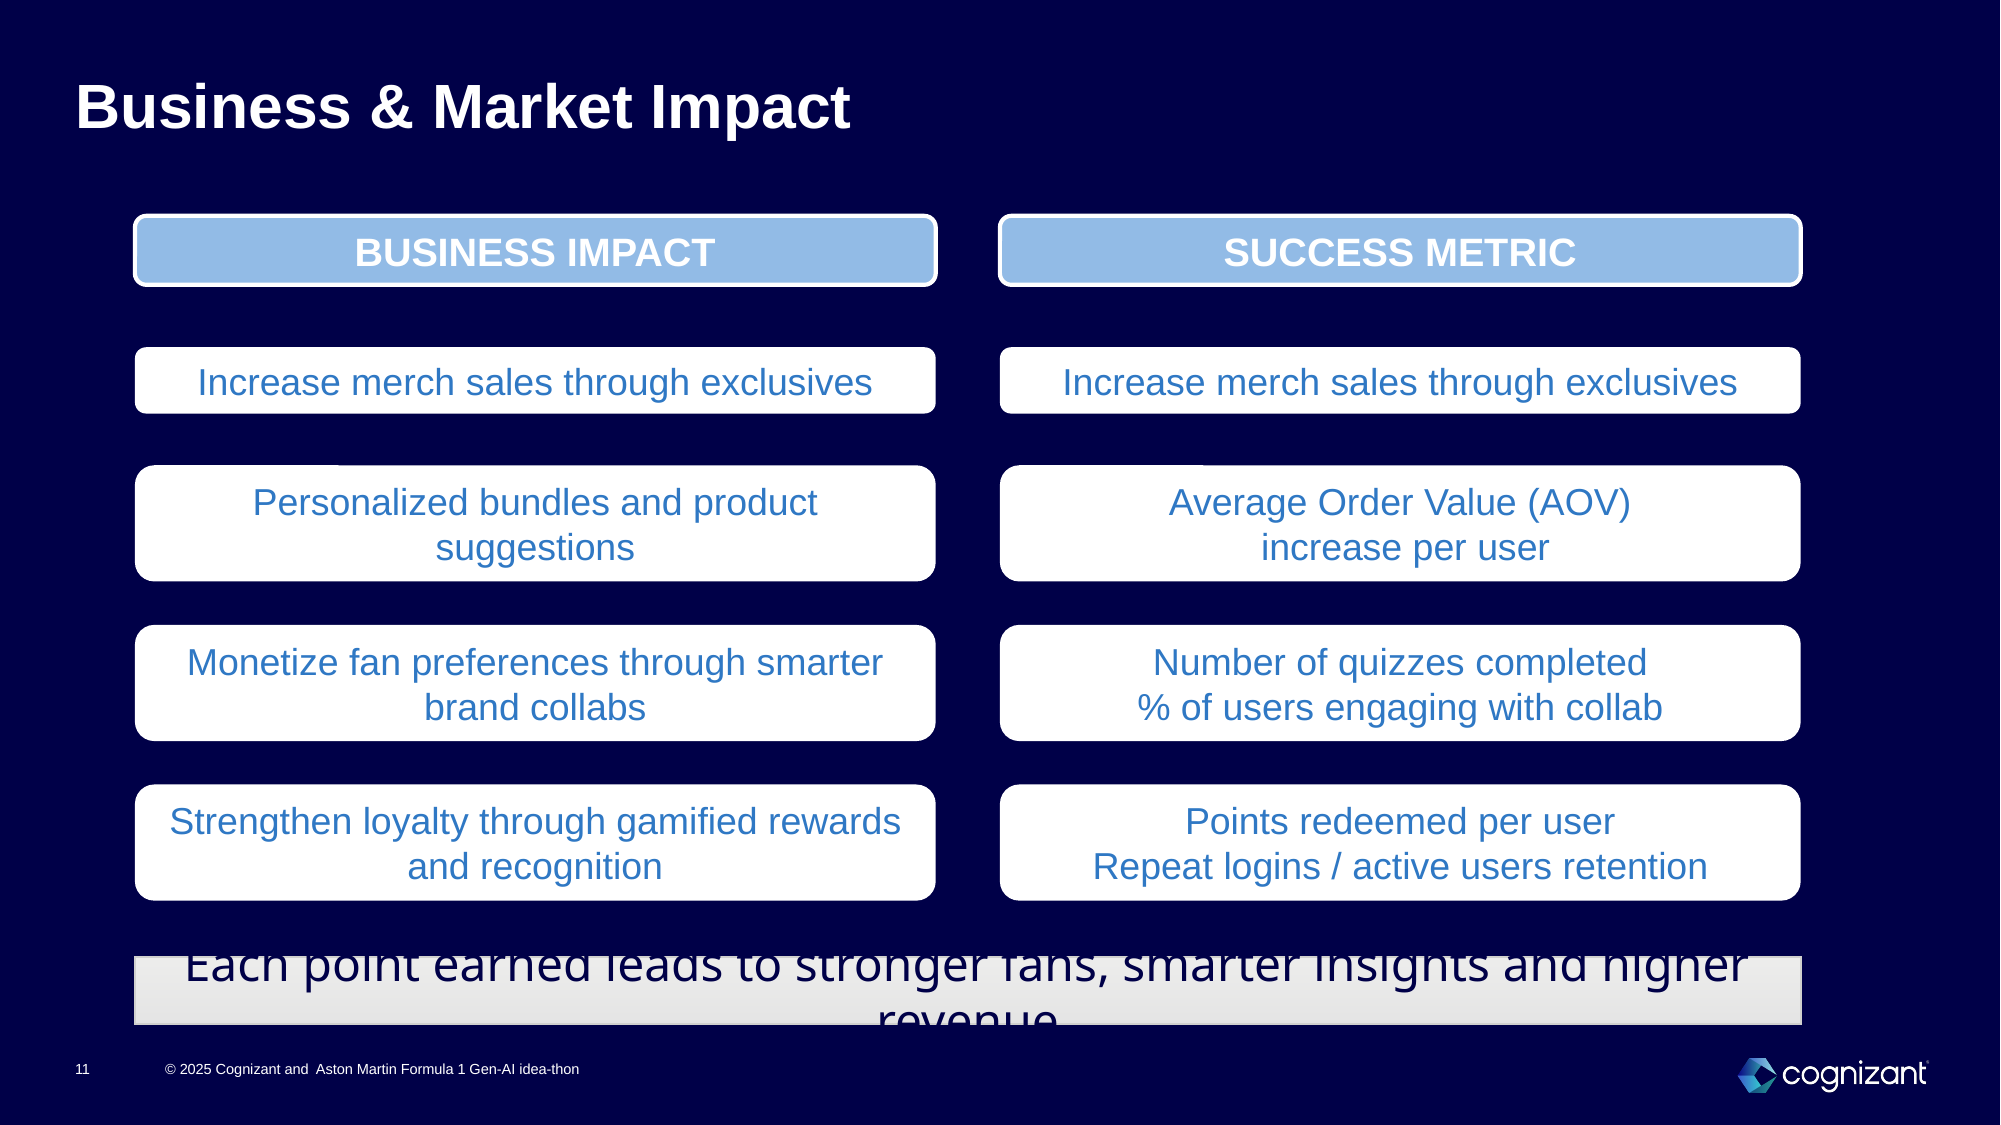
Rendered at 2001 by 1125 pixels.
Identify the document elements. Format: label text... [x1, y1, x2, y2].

text_box Monetize fan preferences through smarter brand collabs [134, 624, 936, 742]
text_box Increase merch sales through exclusives [134, 347, 936, 414]
text_box Number of quizzes completed % of users engaging with collab [999, 624, 1801, 742]
text_box Points redeemed per user Repeat logins / active users retention [999, 784, 1801, 901]
picture [1737, 1058, 1930, 1093]
text_box SUCCESS METRIC [997, 213, 1803, 287]
text_box BUSINESS IMPACT [132, 213, 938, 287]
text_box Increase merch sales through exclusives [999, 347, 1801, 414]
title Business & Market Impact [75, 75, 1925, 144]
slide_number 11 [75, 1050, 135, 1088]
footer © 2025 Cognizant and Aston Martin Formula 1 Gen-AI idea-thon [165, 1050, 714, 1088]
text_box Personalized bundles and product suggestions [134, 465, 936, 582]
text_box Average Order Value (AOV) increase per user [999, 465, 1801, 582]
text_box Each point earned leads to stronger fans, smarter insights and higher revenue [134, 956, 1802, 1025]
text_box Strengthen loyalty through gamified rewards and recognition [134, 784, 936, 901]
